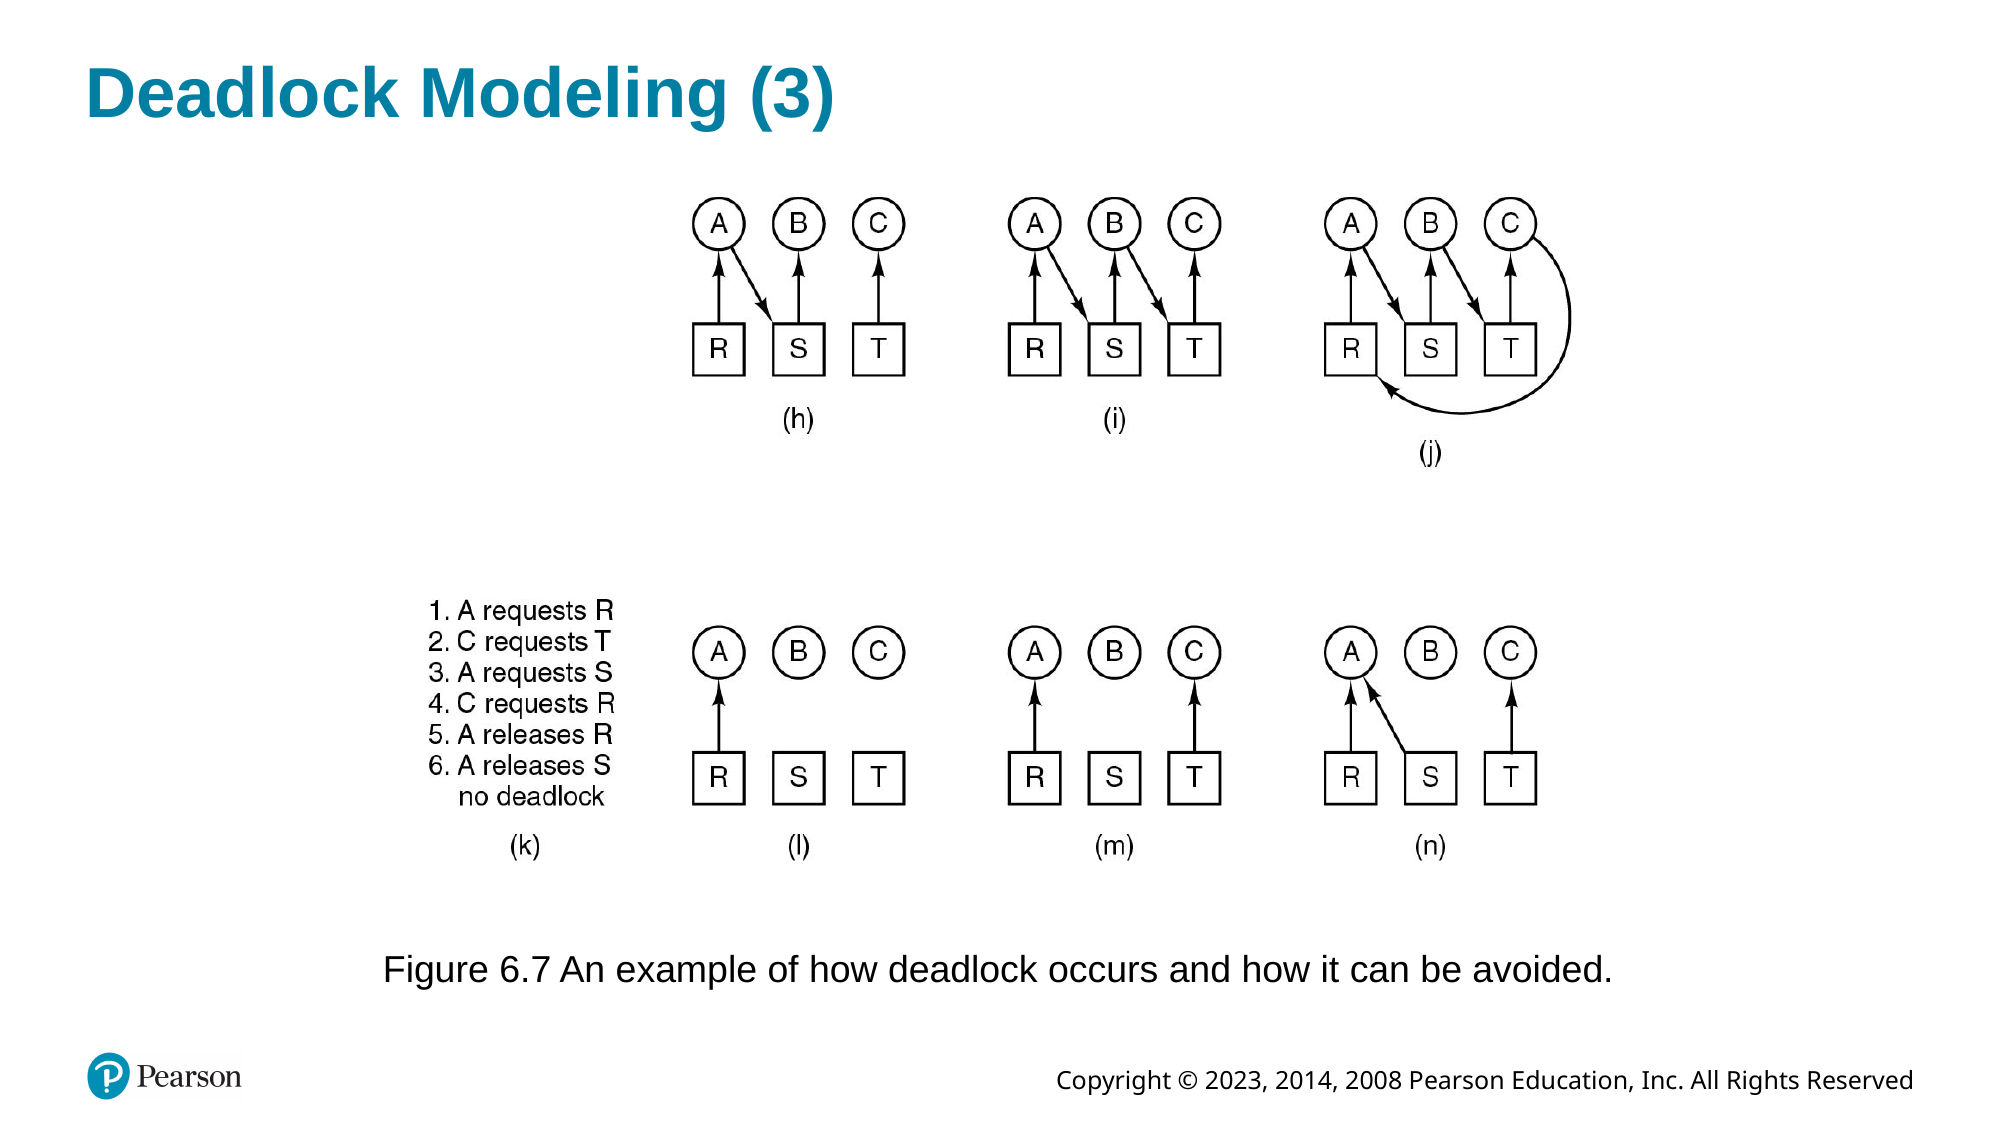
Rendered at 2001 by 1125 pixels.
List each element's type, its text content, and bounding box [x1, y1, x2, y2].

title Deadlock Modeling (3) [85, 0, 1916, 186]
list Figure 6.7 An example of how deadlock occurs and how it can be avoided. [382, 645, 1621, 1125]
picture [86, 1051, 243, 1101]
picture [421, 179, 1578, 878]
